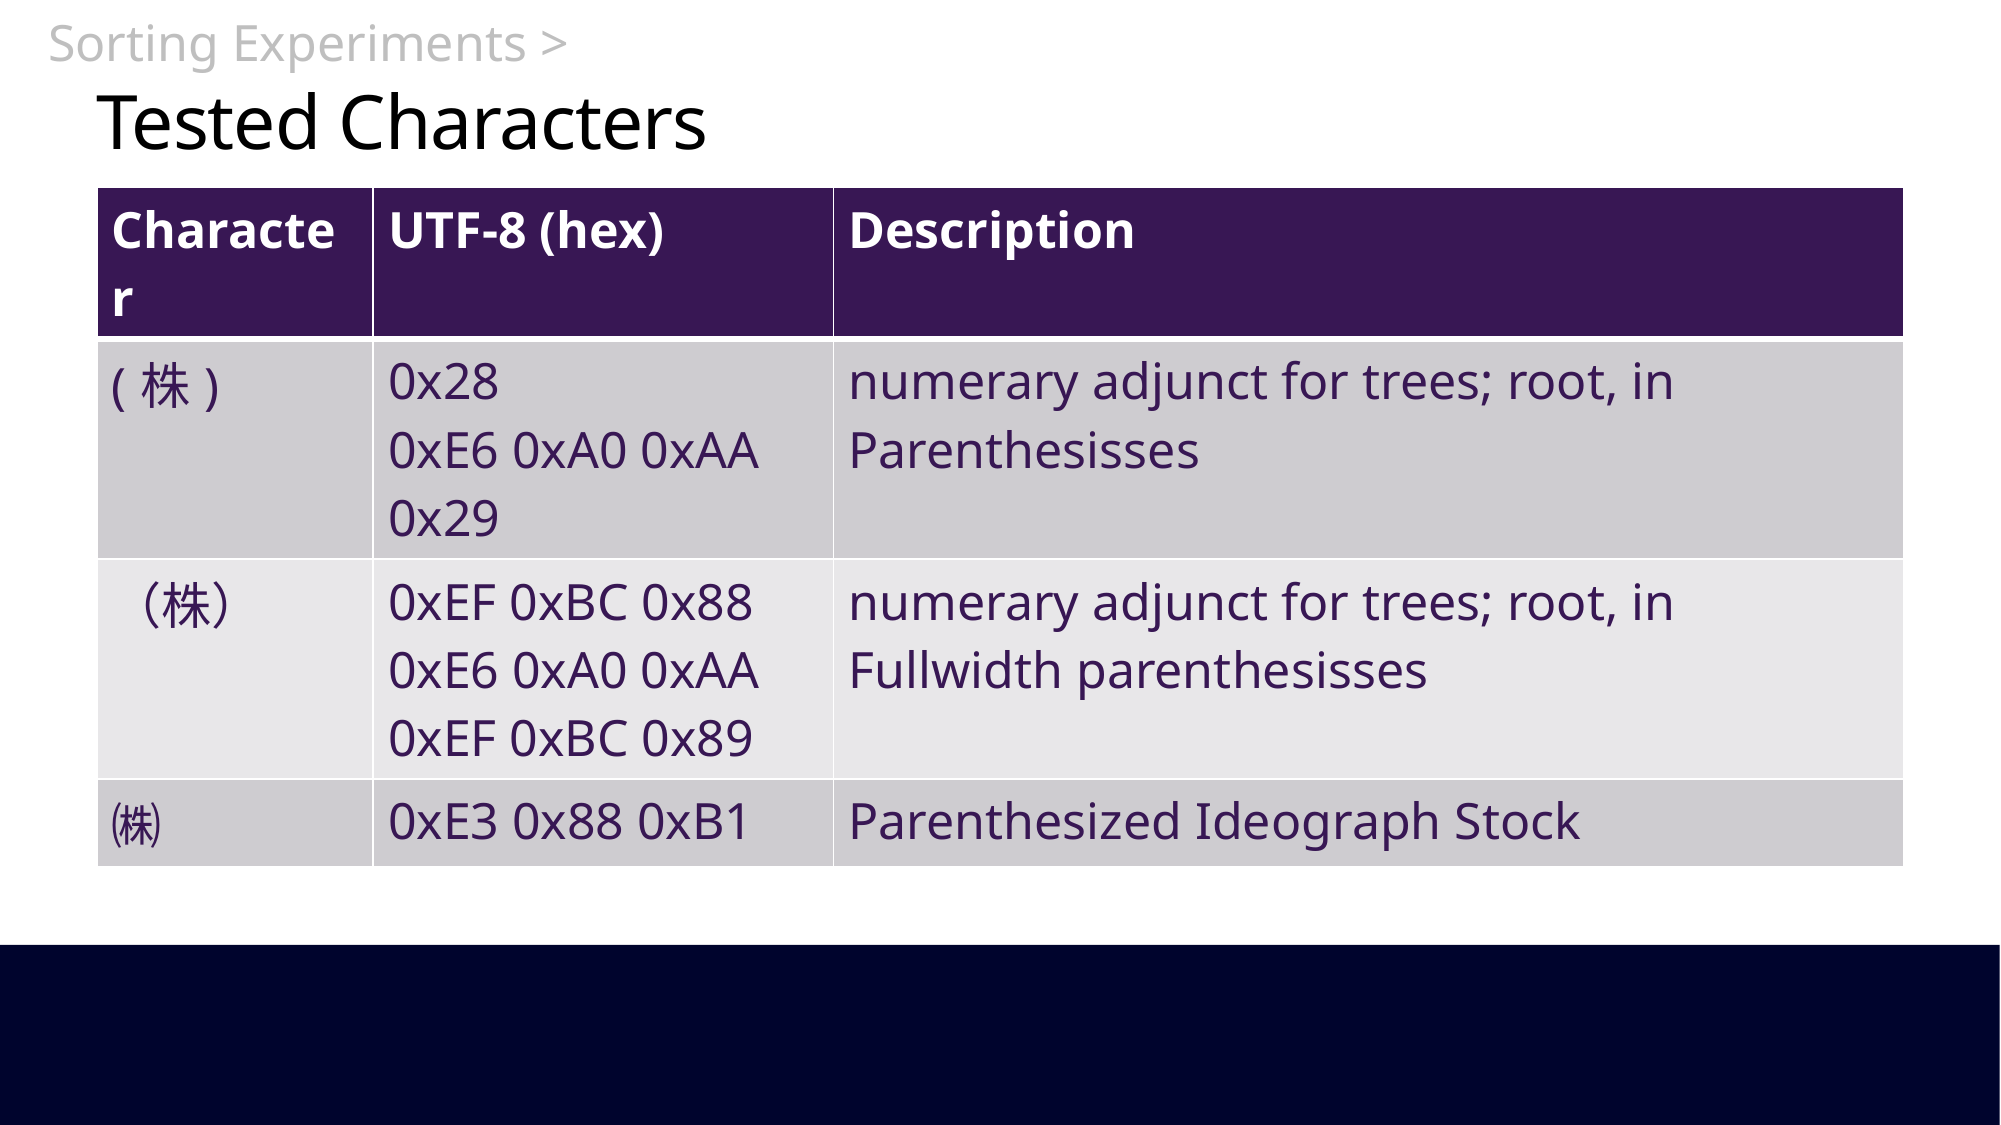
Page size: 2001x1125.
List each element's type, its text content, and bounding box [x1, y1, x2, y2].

table_cell ㈱ [98, 780, 372, 866]
table_header UTF-8 (hex) [374, 188, 833, 336]
table_header Description [834, 188, 1903, 336]
table_cell numerary adjunct for trees; root, in Parenthesisses [834, 342, 1903, 558]
table_cell （株） [98, 560, 372, 778]
title Tested Characters [96, 75, 1904, 166]
table_cell (株) [98, 342, 372, 558]
table_cell 0xE3 0x88 0xB1 [374, 780, 833, 866]
table_cell Parenthesized Ideograph Stock [834, 780, 1903, 866]
table_cell 0xEF 0xBC 0x88 0xE6 0xA0 0xAA 0xEF 0xBC 0x89 [374, 560, 833, 778]
list Sorting Experiments > [48, 11, 1952, 72]
table_cell numerary adjunct for trees; root, in Fullwidth parenthesisses [834, 560, 1903, 778]
table_header Character [98, 188, 372, 336]
table_cell 0x28 0xE6 0xA0 0xAA 0x29 [374, 342, 833, 558]
